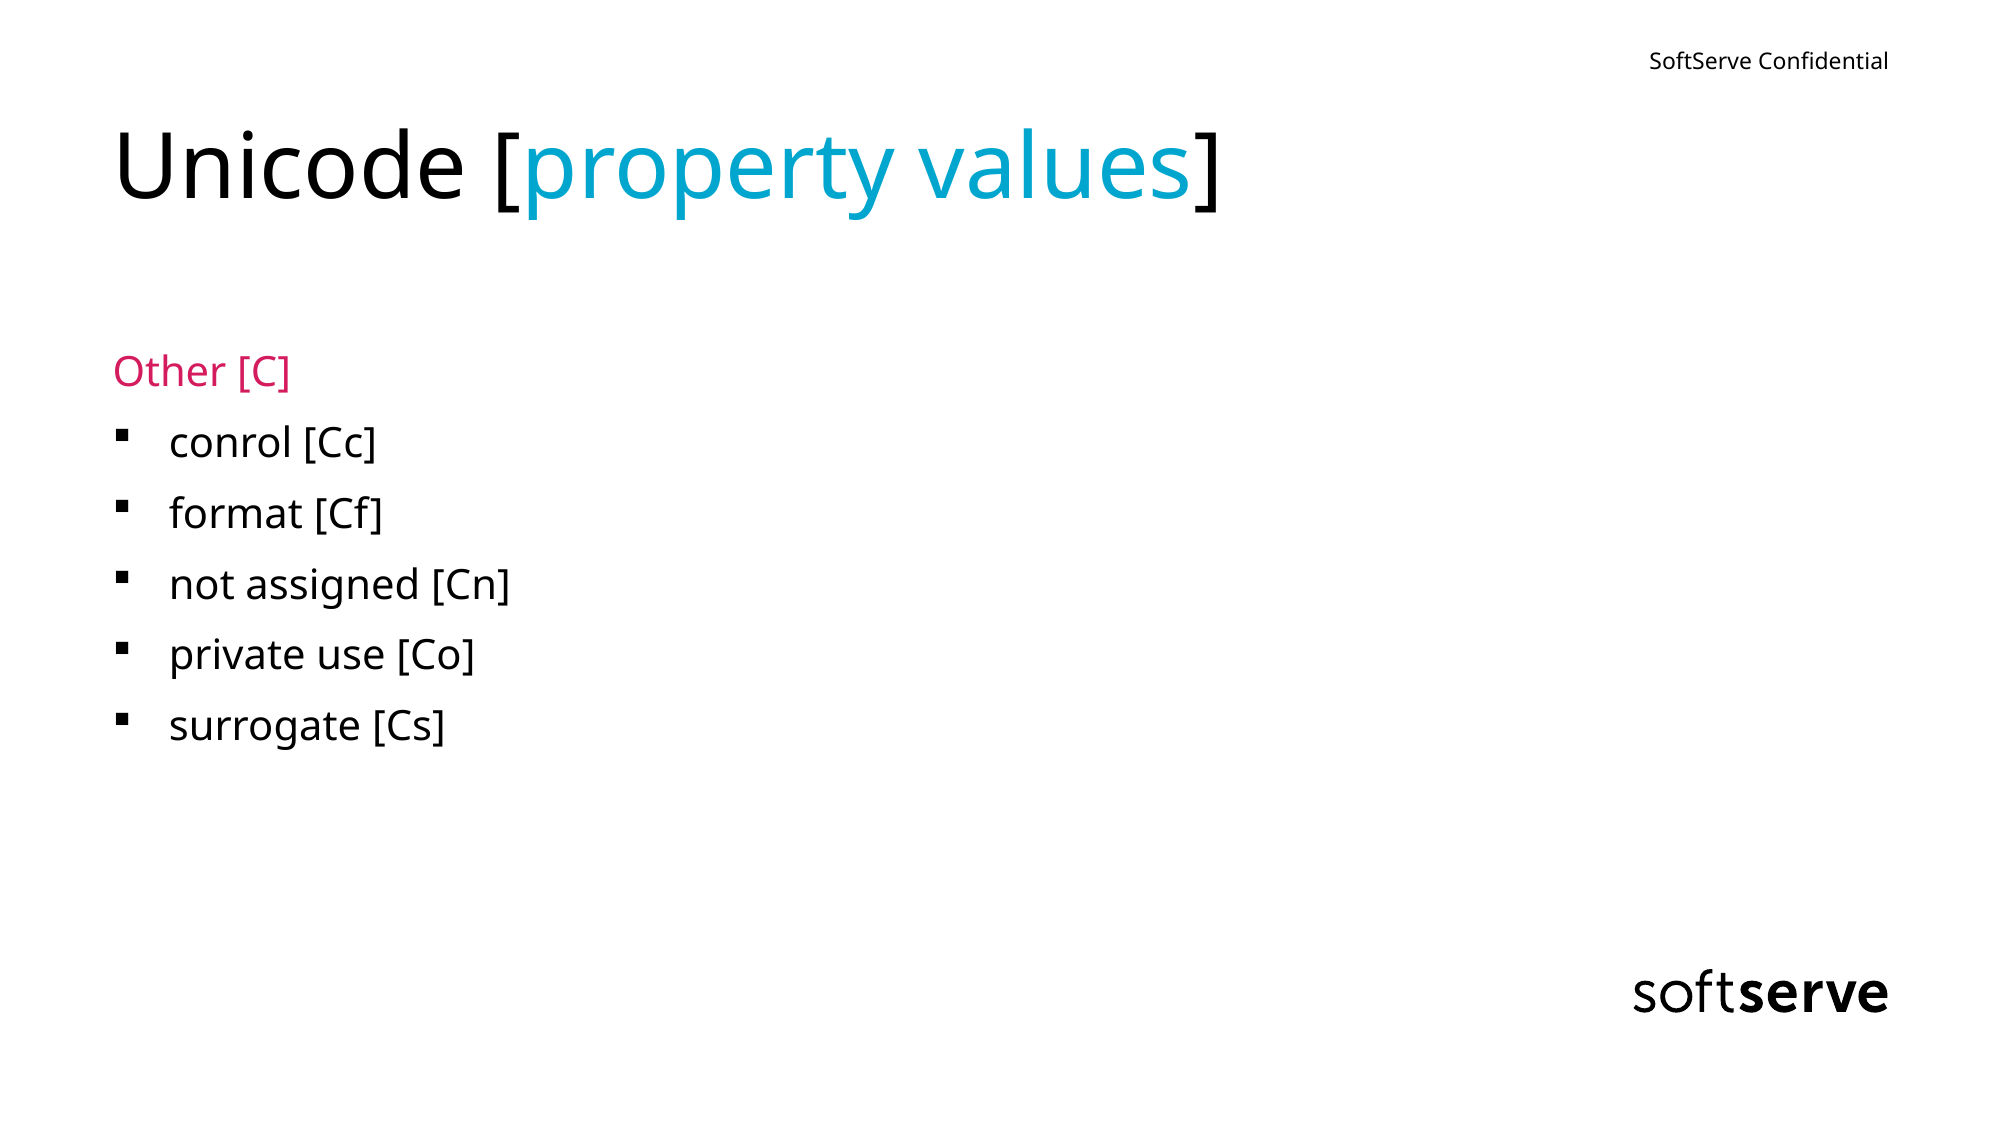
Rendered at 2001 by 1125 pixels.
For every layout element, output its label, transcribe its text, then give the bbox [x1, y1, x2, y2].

list Other [C] conrol [Cc] format [Cf] not assigned [Cn] private use [Co] surrogate [Cs] [112, 337, 682, 900]
title Unicode [property values] [112, 112, 1888, 225]
